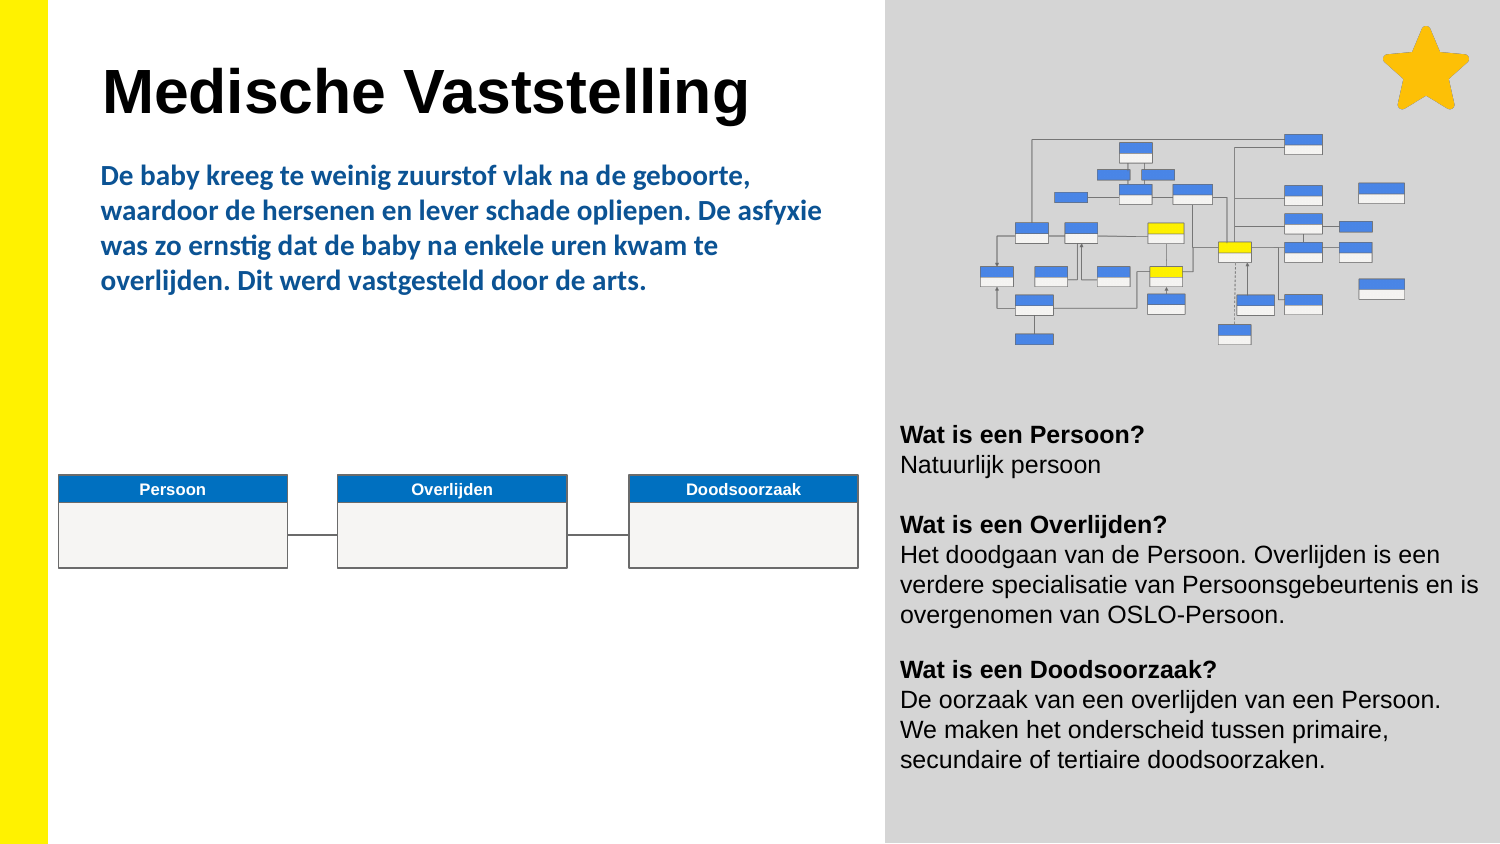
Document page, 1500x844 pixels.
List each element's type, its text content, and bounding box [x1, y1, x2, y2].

text_box Wat is een Persoon? Natuurlijk persoon Wat is een Overlijden? Het doodgaan van de Persoon. Overlijden is een verdere specialisatie van Persoonsgebeurtenis en is overgenomen van OSLO-Persoon. Wat is een Doodsoorzaak? De oorzaak van een overlijden van een Persoon. We maken het onderscheid tussen primaire, secundaire of tertiaire doodsoorzaken. [885, 0, 1500, 843]
text_box [629, 503, 859, 568]
text_box De baby kreeg te weinig zuurstof vlak na de geboorte, waardoor de hersenen en lever schade opliepen. De asfyxie was zo ernstig dat de baby na enkele uren kwam te overlijden. Dit werd vastgesteld door de arts. [85, 141, 867, 312]
picture [1383, 24, 1469, 111]
text_box [337, 503, 567, 568]
text_box Medische Vaststelling [90, 45, 1436, 135]
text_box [58, 474, 288, 569]
picture [980, 134, 1406, 345]
text_box Doodsoorzaak [629, 475, 859, 503]
text_box Overlijden [337, 475, 567, 503]
